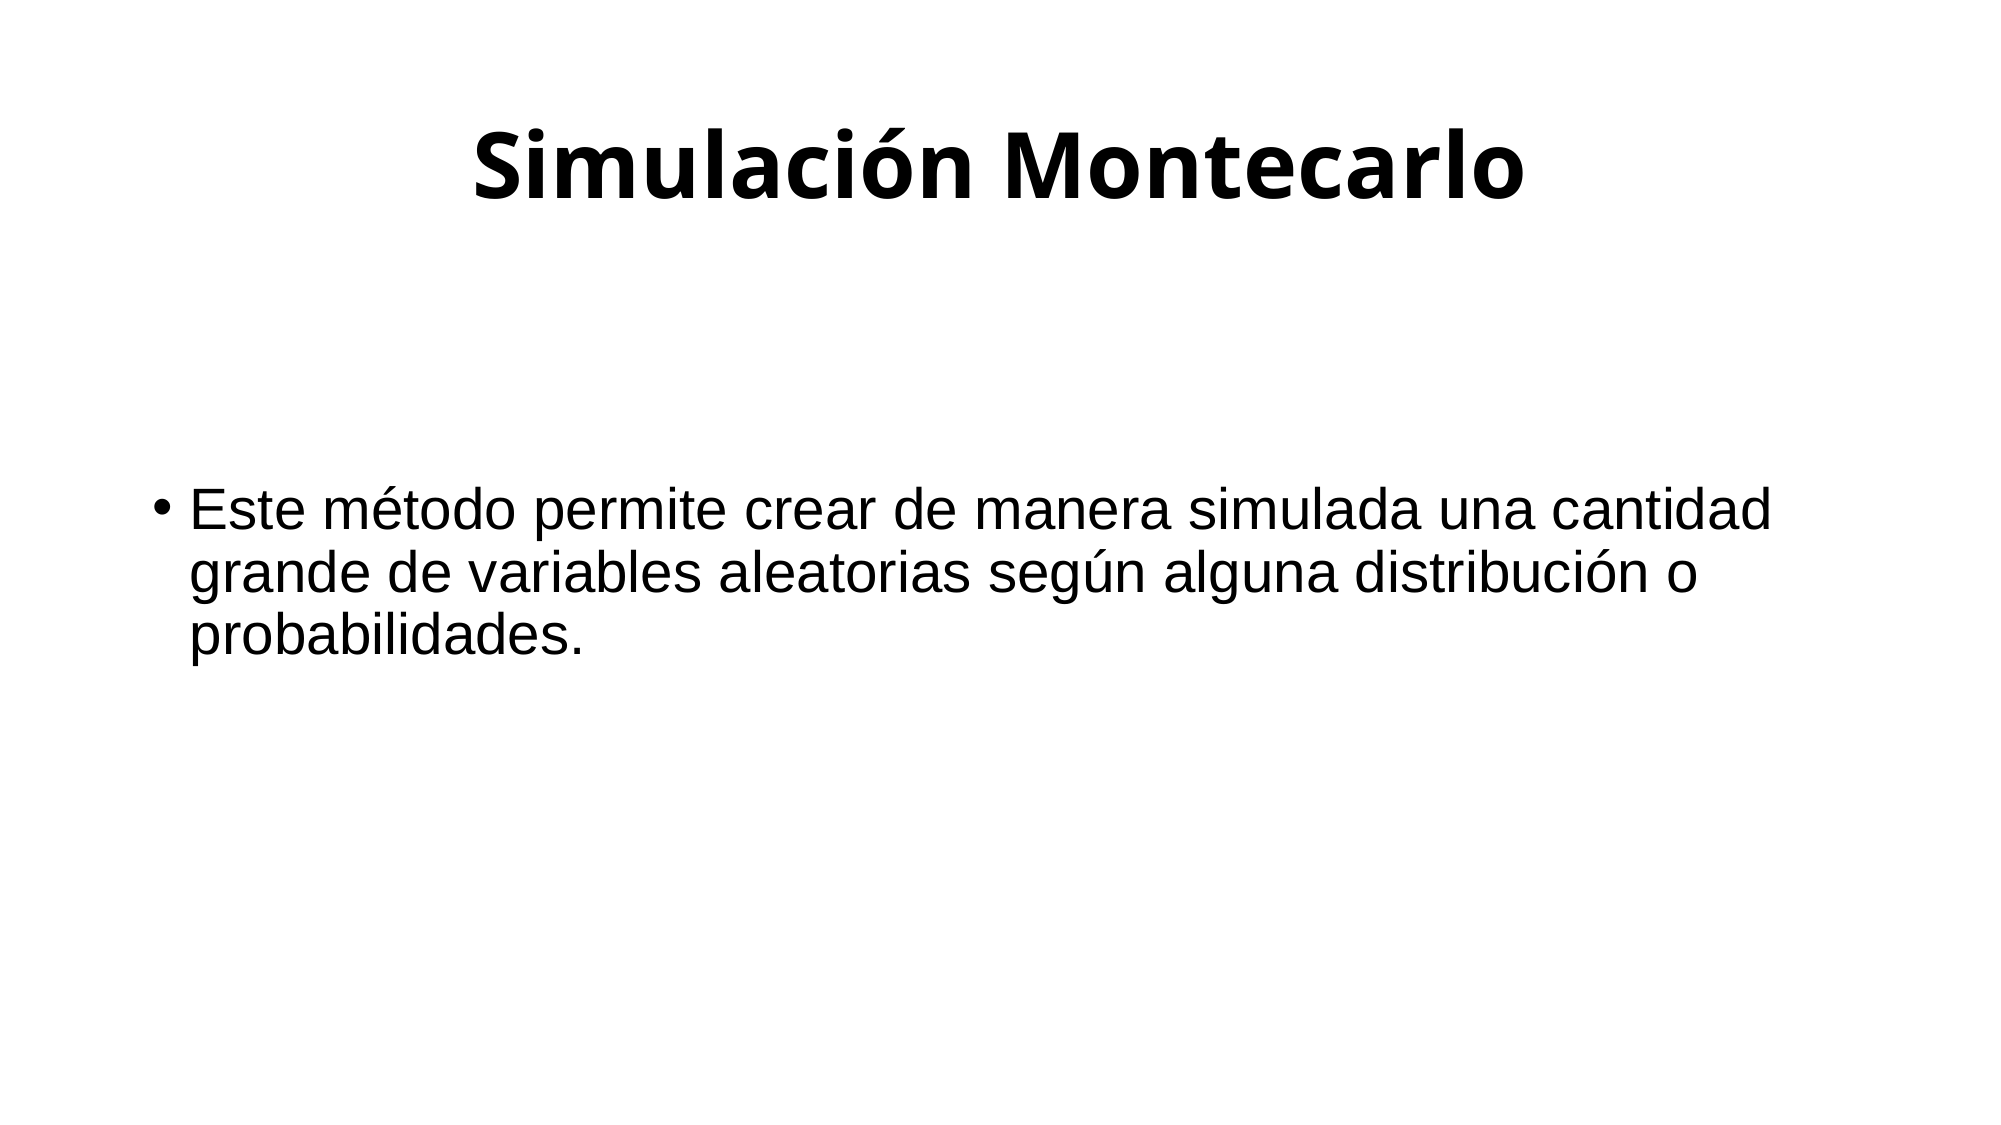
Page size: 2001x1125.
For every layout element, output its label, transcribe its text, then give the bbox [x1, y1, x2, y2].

title Simulación Montecarlo [137, 59, 1863, 278]
list Este método permite crear de manera simulada una cantidad grande de variables aleatorias según alguna distribución o probabilidades. [137, 296, 1863, 1014]
